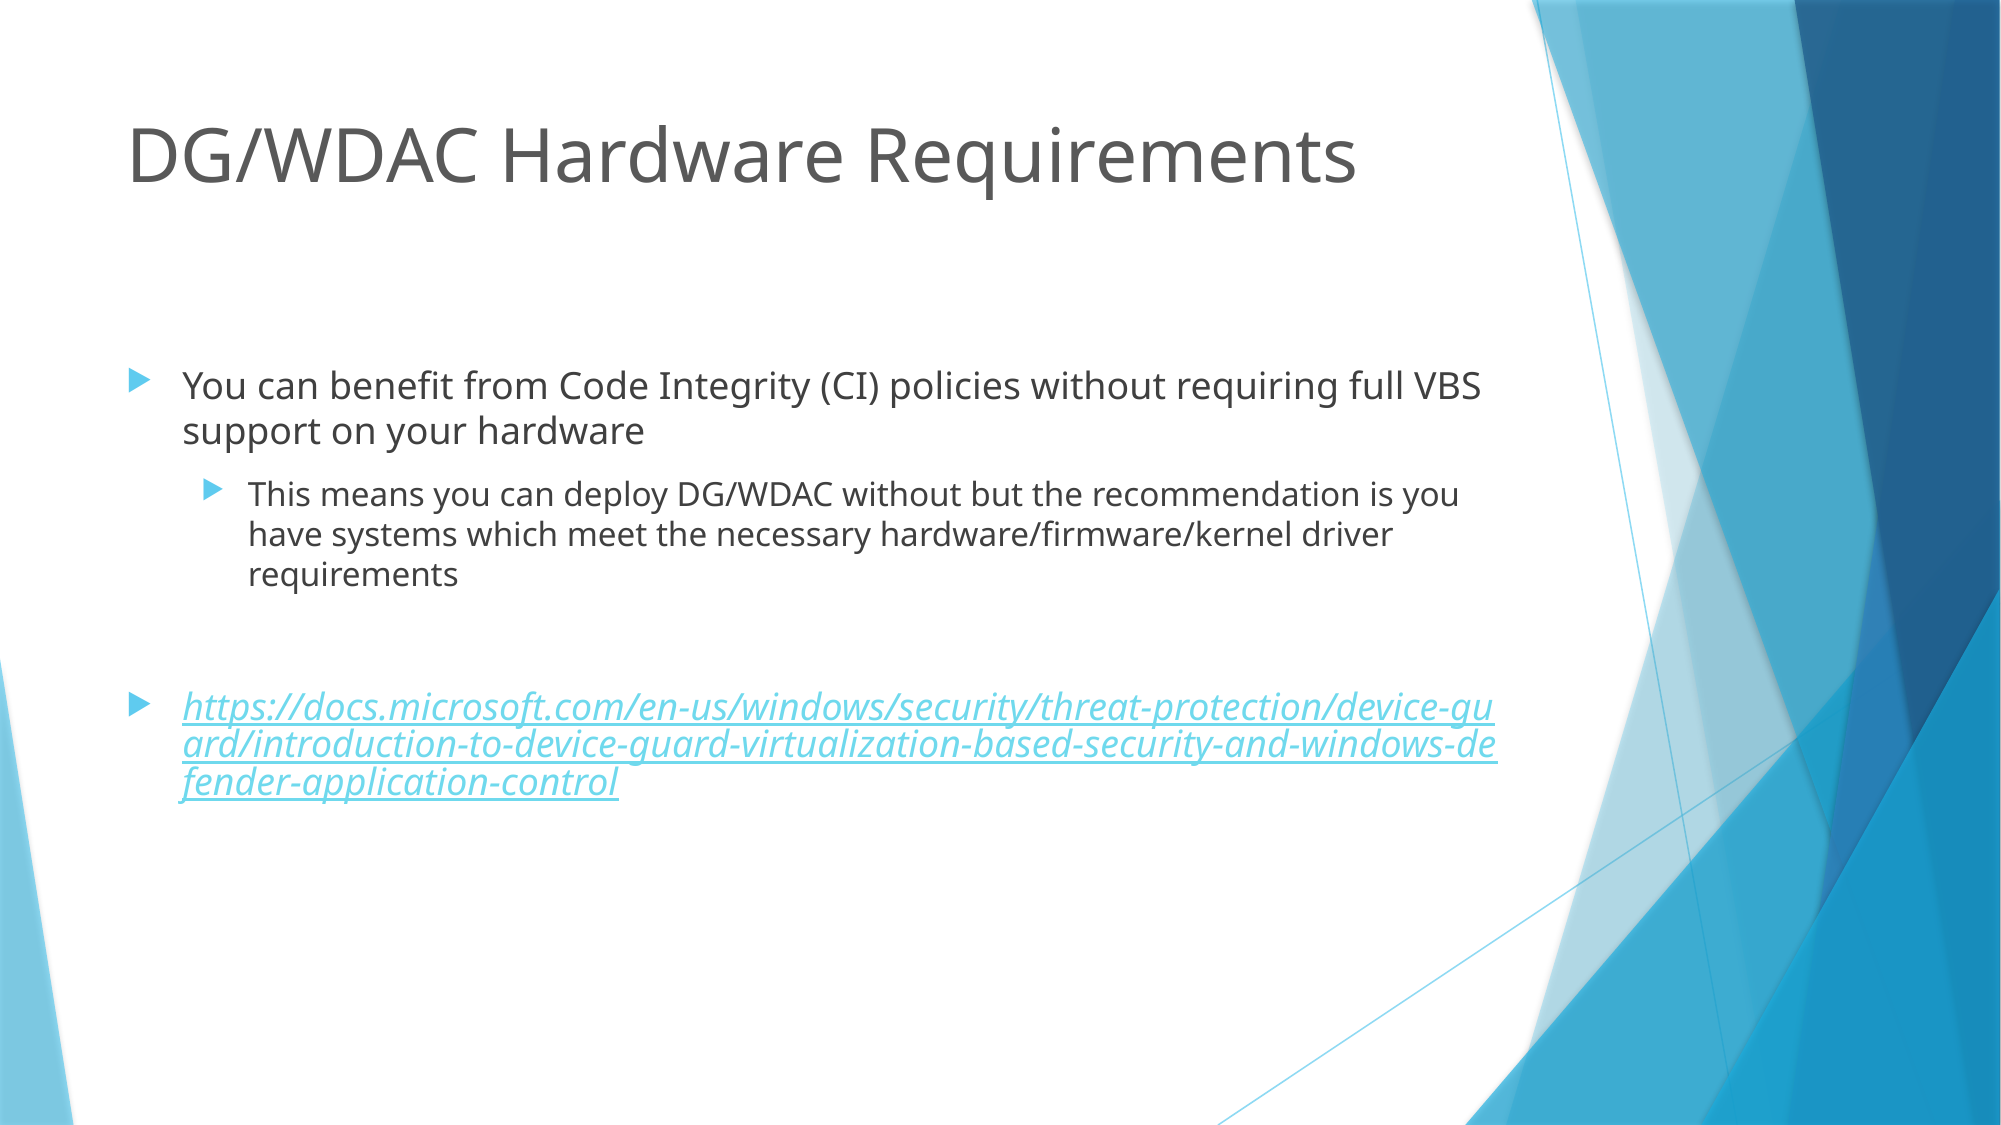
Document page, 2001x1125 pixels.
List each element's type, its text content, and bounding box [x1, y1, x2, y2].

title DG/WDAC Hardware Requirements [111, 99, 1522, 317]
list You can benefit from Code Integrity (CI) policies without requiring full VBS support on your hardware This means you can deploy DG/WDAC without but the recommendation is you have systems which meet the necessary hardware/firmware/kernel driver requirements https://docs.microsoft.com/en-us/windows/security/threat-protection/device-guard/introduction-to-device-guard-virtualization-based-security-and-windows-defender-application-control [111, 354, 1522, 992]
